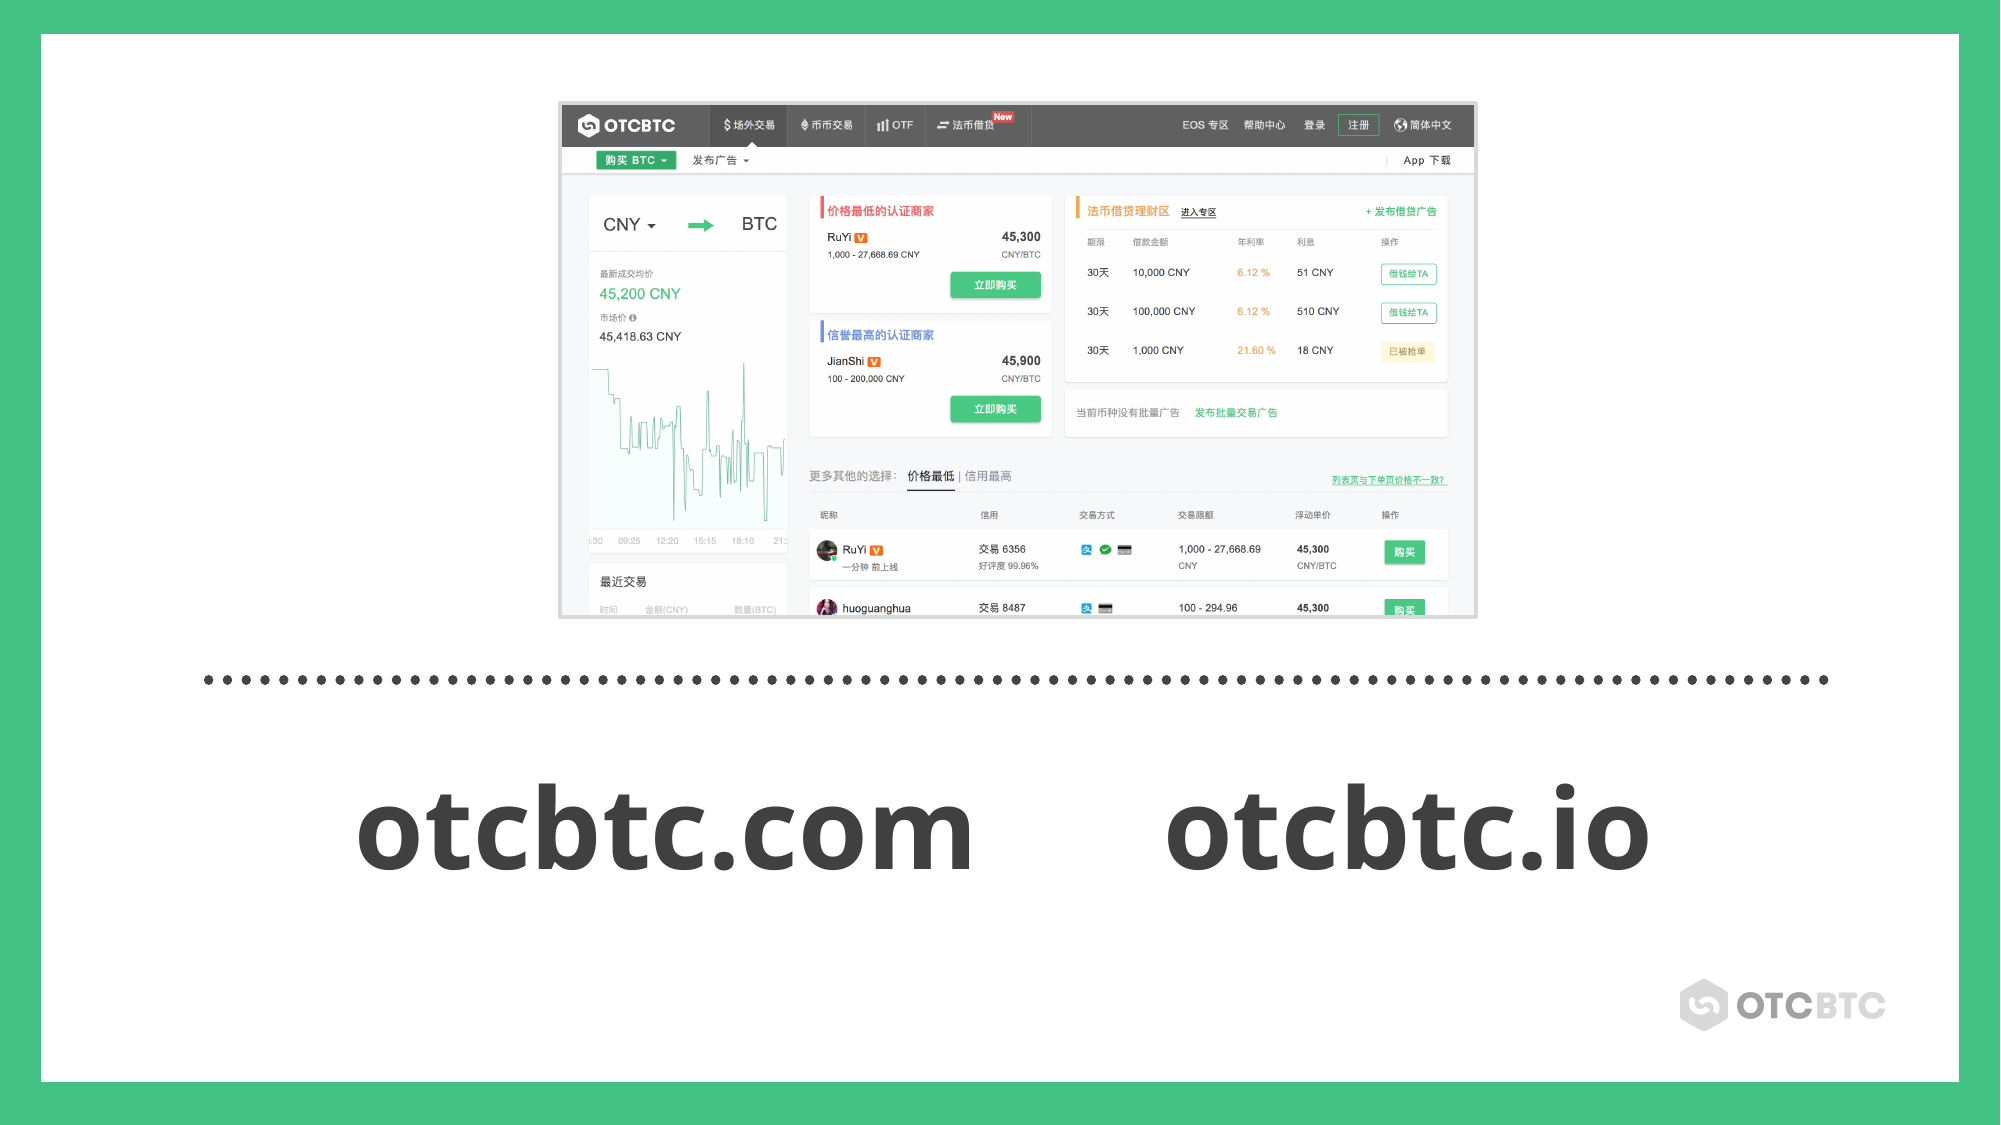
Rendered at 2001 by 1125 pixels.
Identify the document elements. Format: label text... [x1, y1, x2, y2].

picture [1680, 979, 1885, 1032]
text_box otcbtc.io [1062, 682, 1754, 900]
text_box [47, 40, 1953, 1076]
text_box otcbtc.com [321, 682, 1013, 900]
picture [561, 105, 1474, 615]
